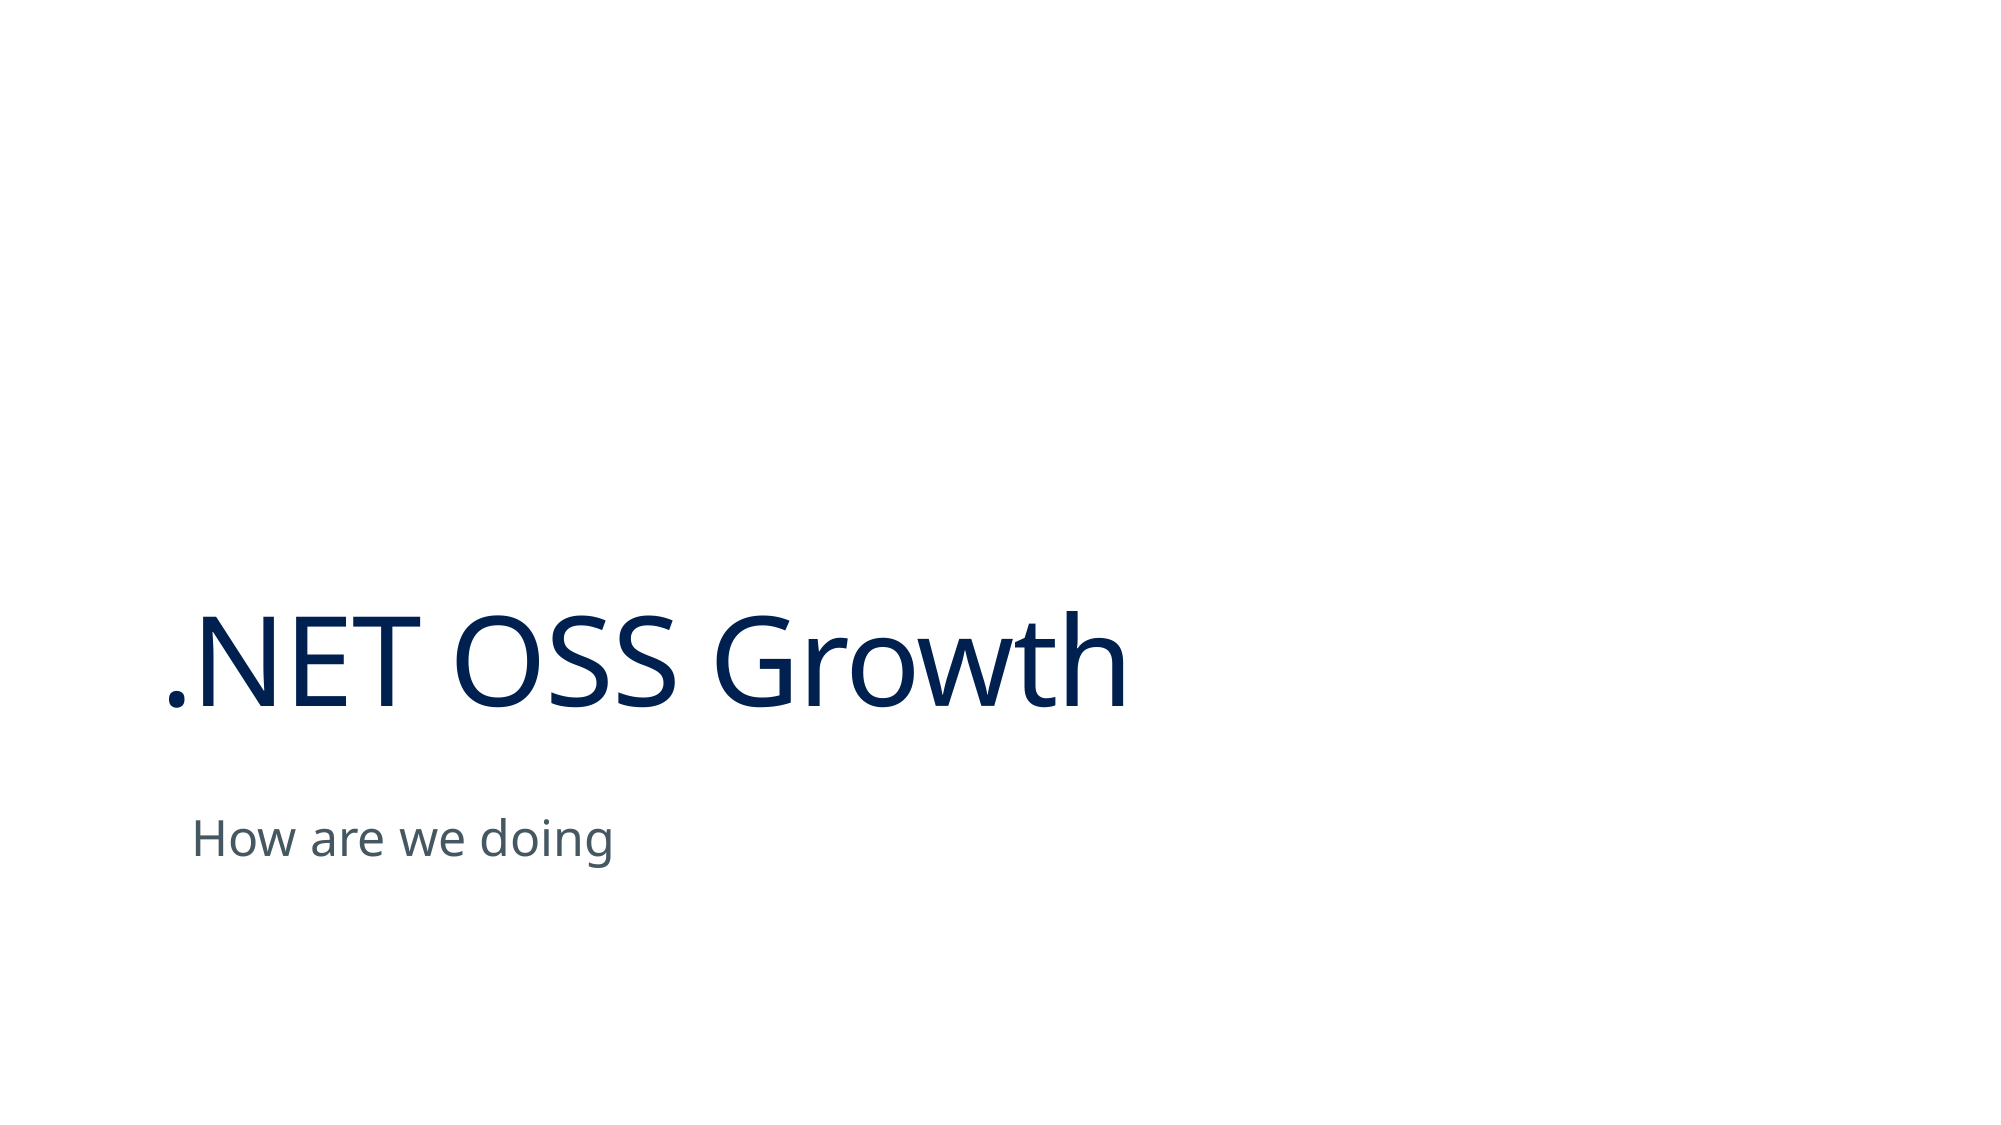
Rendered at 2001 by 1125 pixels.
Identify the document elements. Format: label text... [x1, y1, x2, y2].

title .NET OSS Growth [136, 280, 1862, 749]
list How are we doing [167, 798, 1893, 884]
